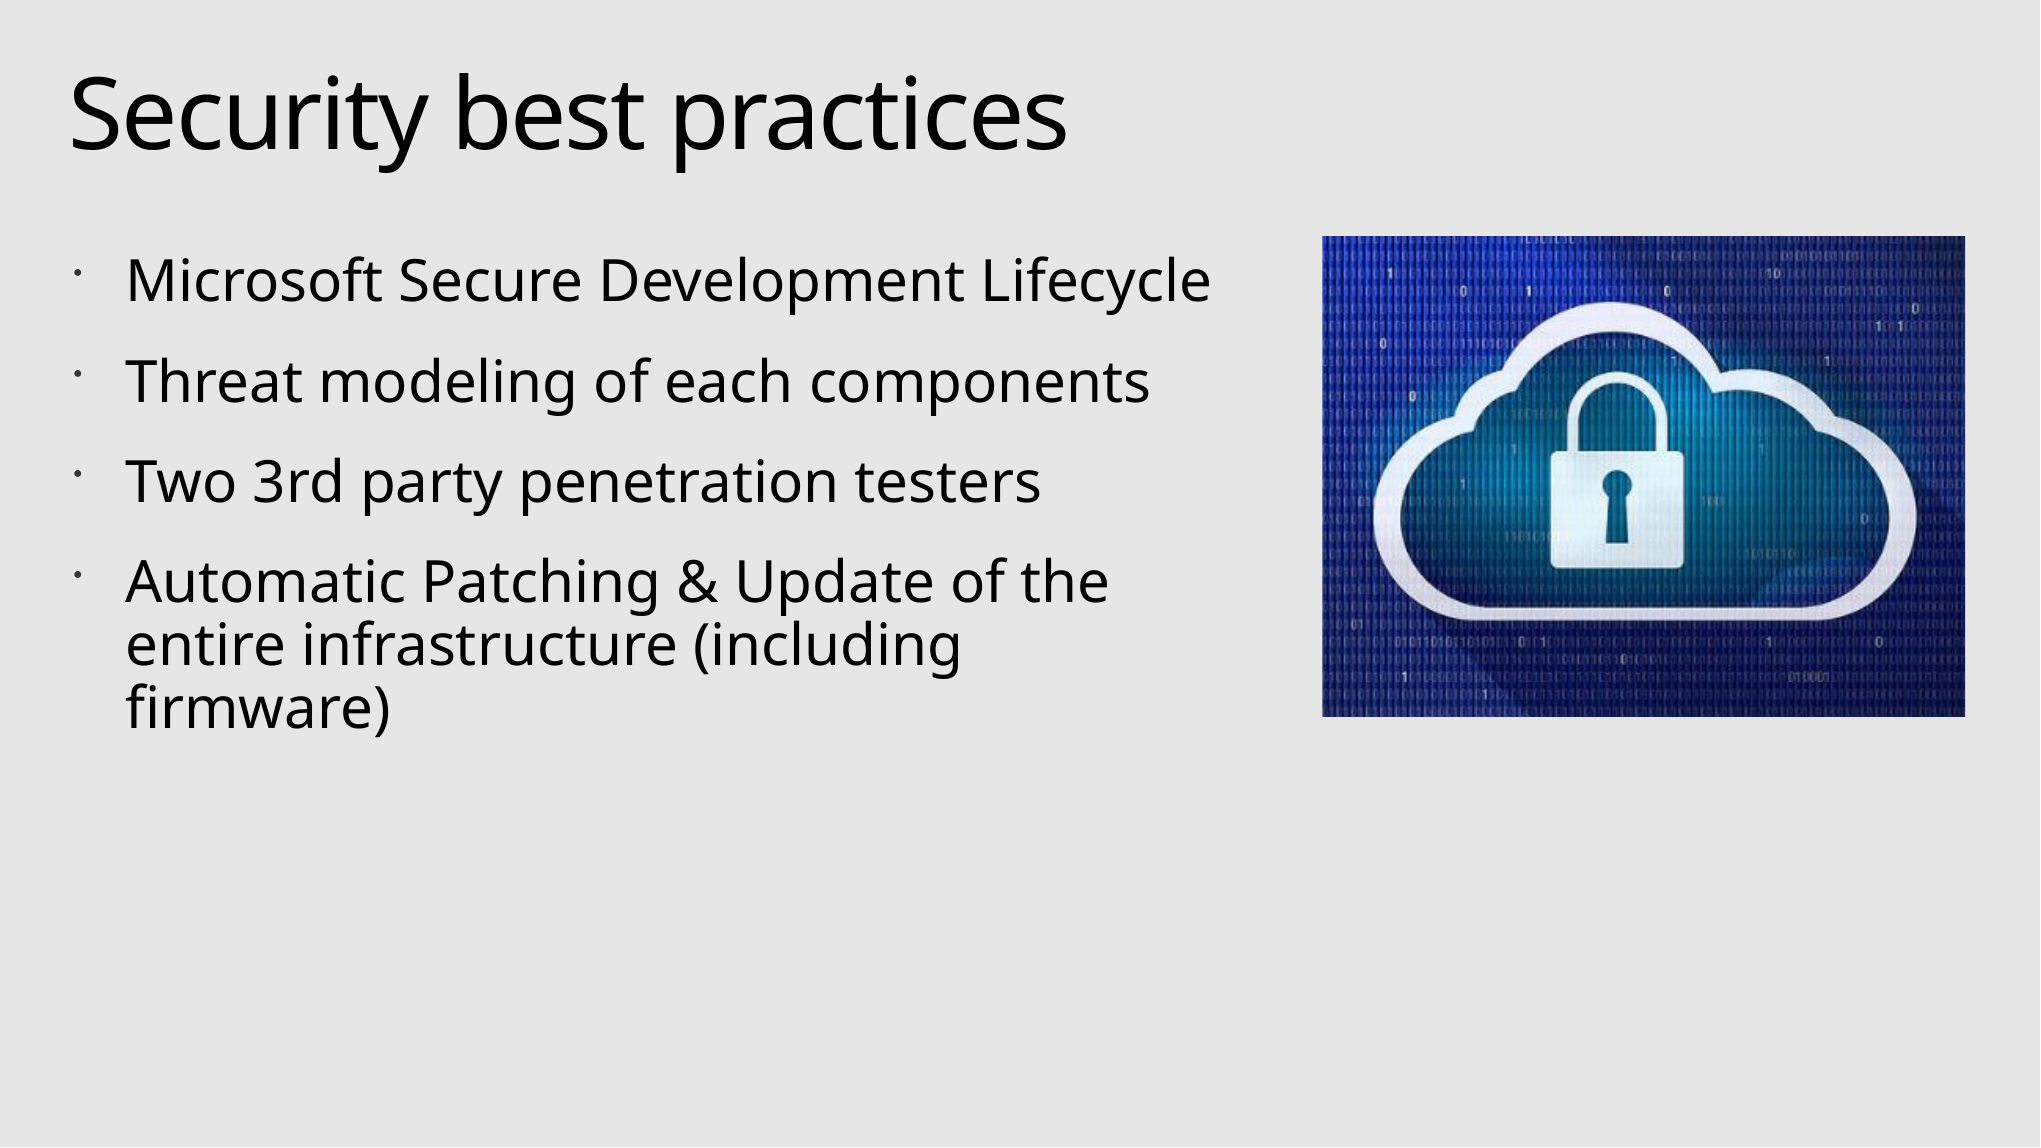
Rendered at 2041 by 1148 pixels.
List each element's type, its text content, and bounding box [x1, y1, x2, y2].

picture [1322, 235, 1966, 717]
list Microsoft Secure Development Lifecycle Threat modeling of each components Two 3rd party penetration testers Automatic Patching & Update of the entire infrastructure (including firmware) [45, 236, 1245, 717]
title Security best practices [45, 48, 1996, 199]
